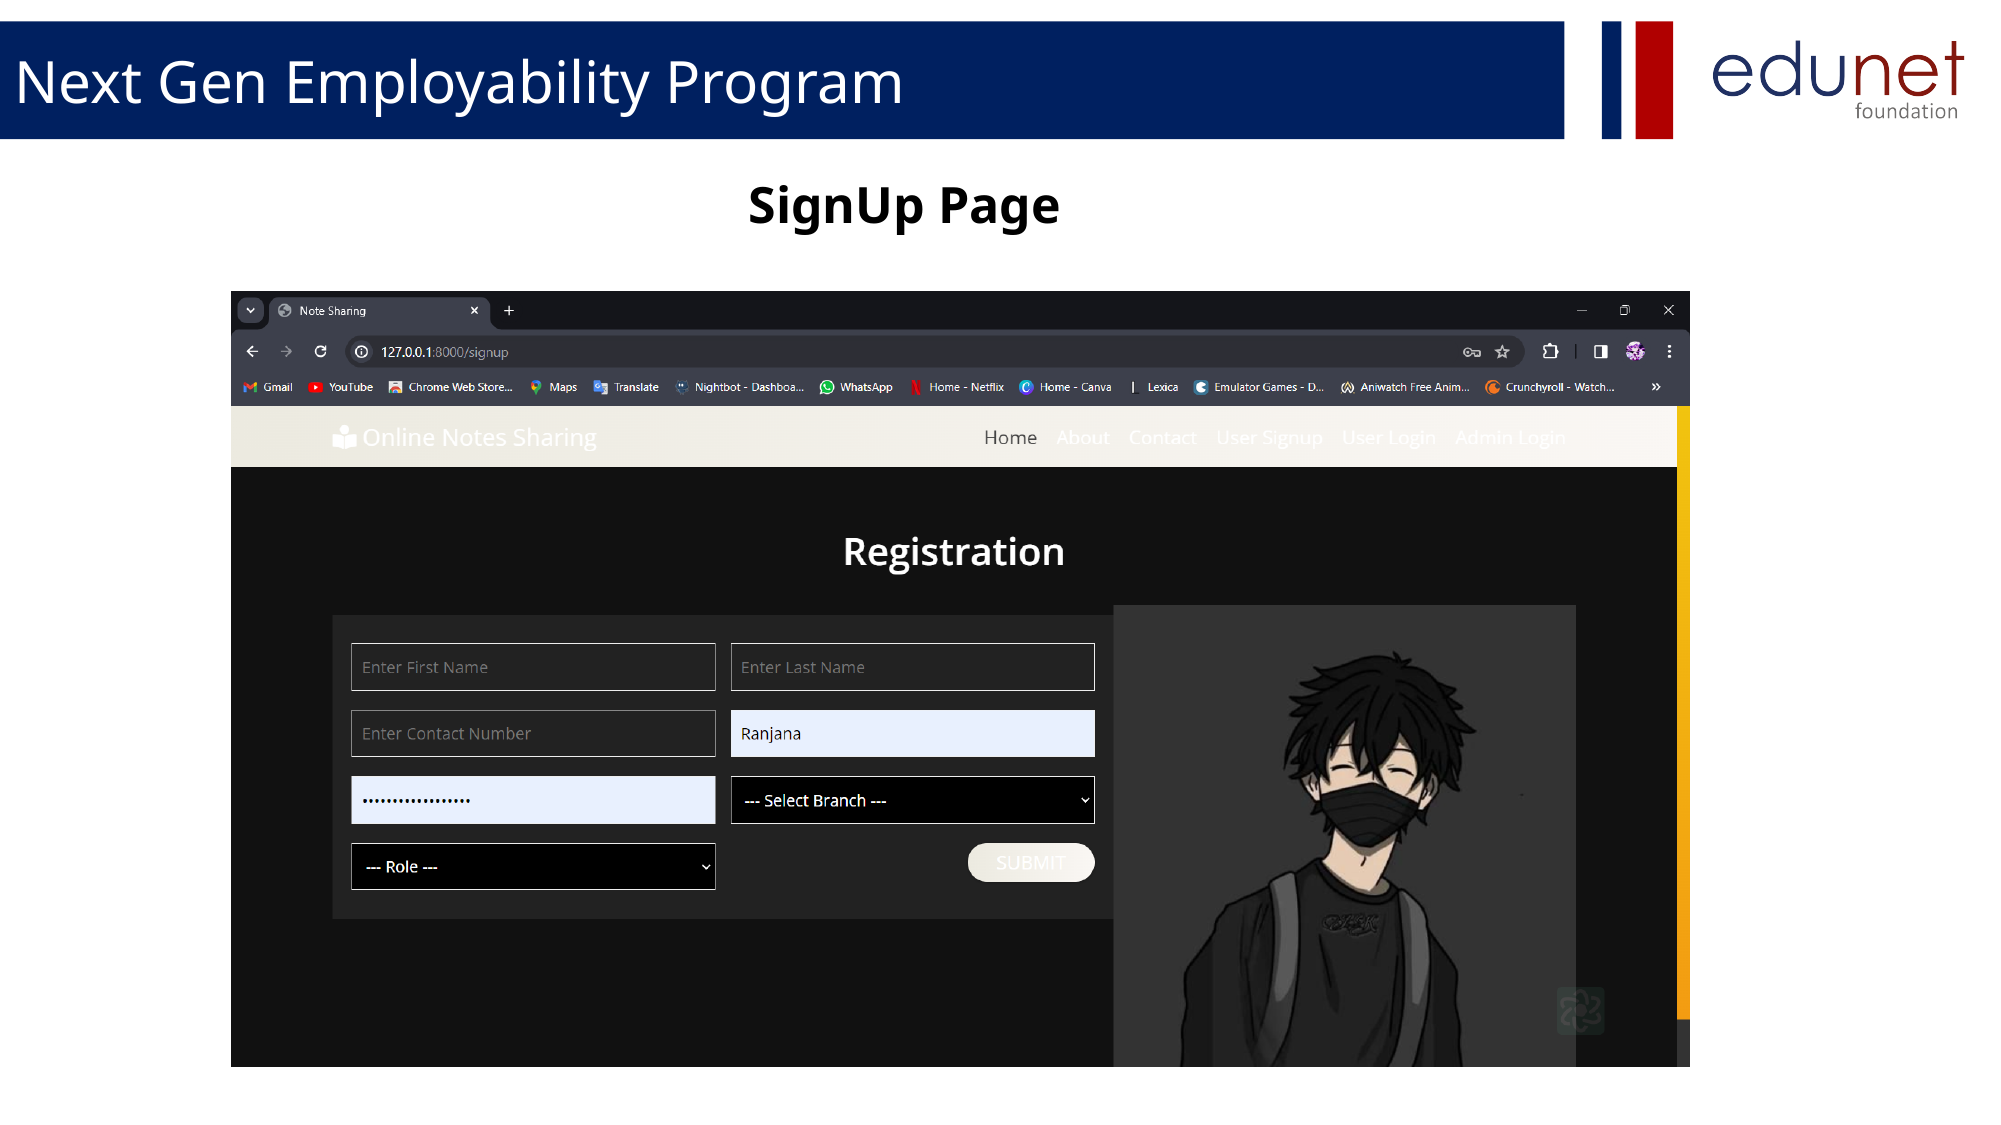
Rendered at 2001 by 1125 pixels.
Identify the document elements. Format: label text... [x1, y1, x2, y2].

text_box Next Gen Employability Program [0, 20, 1566, 141]
picture [1706, 36, 1967, 124]
text_box [1634, 20, 1675, 141]
text_box SignUp Page [733, 166, 1188, 242]
picture [231, 291, 1691, 1067]
text_box [1600, 20, 1623, 141]
